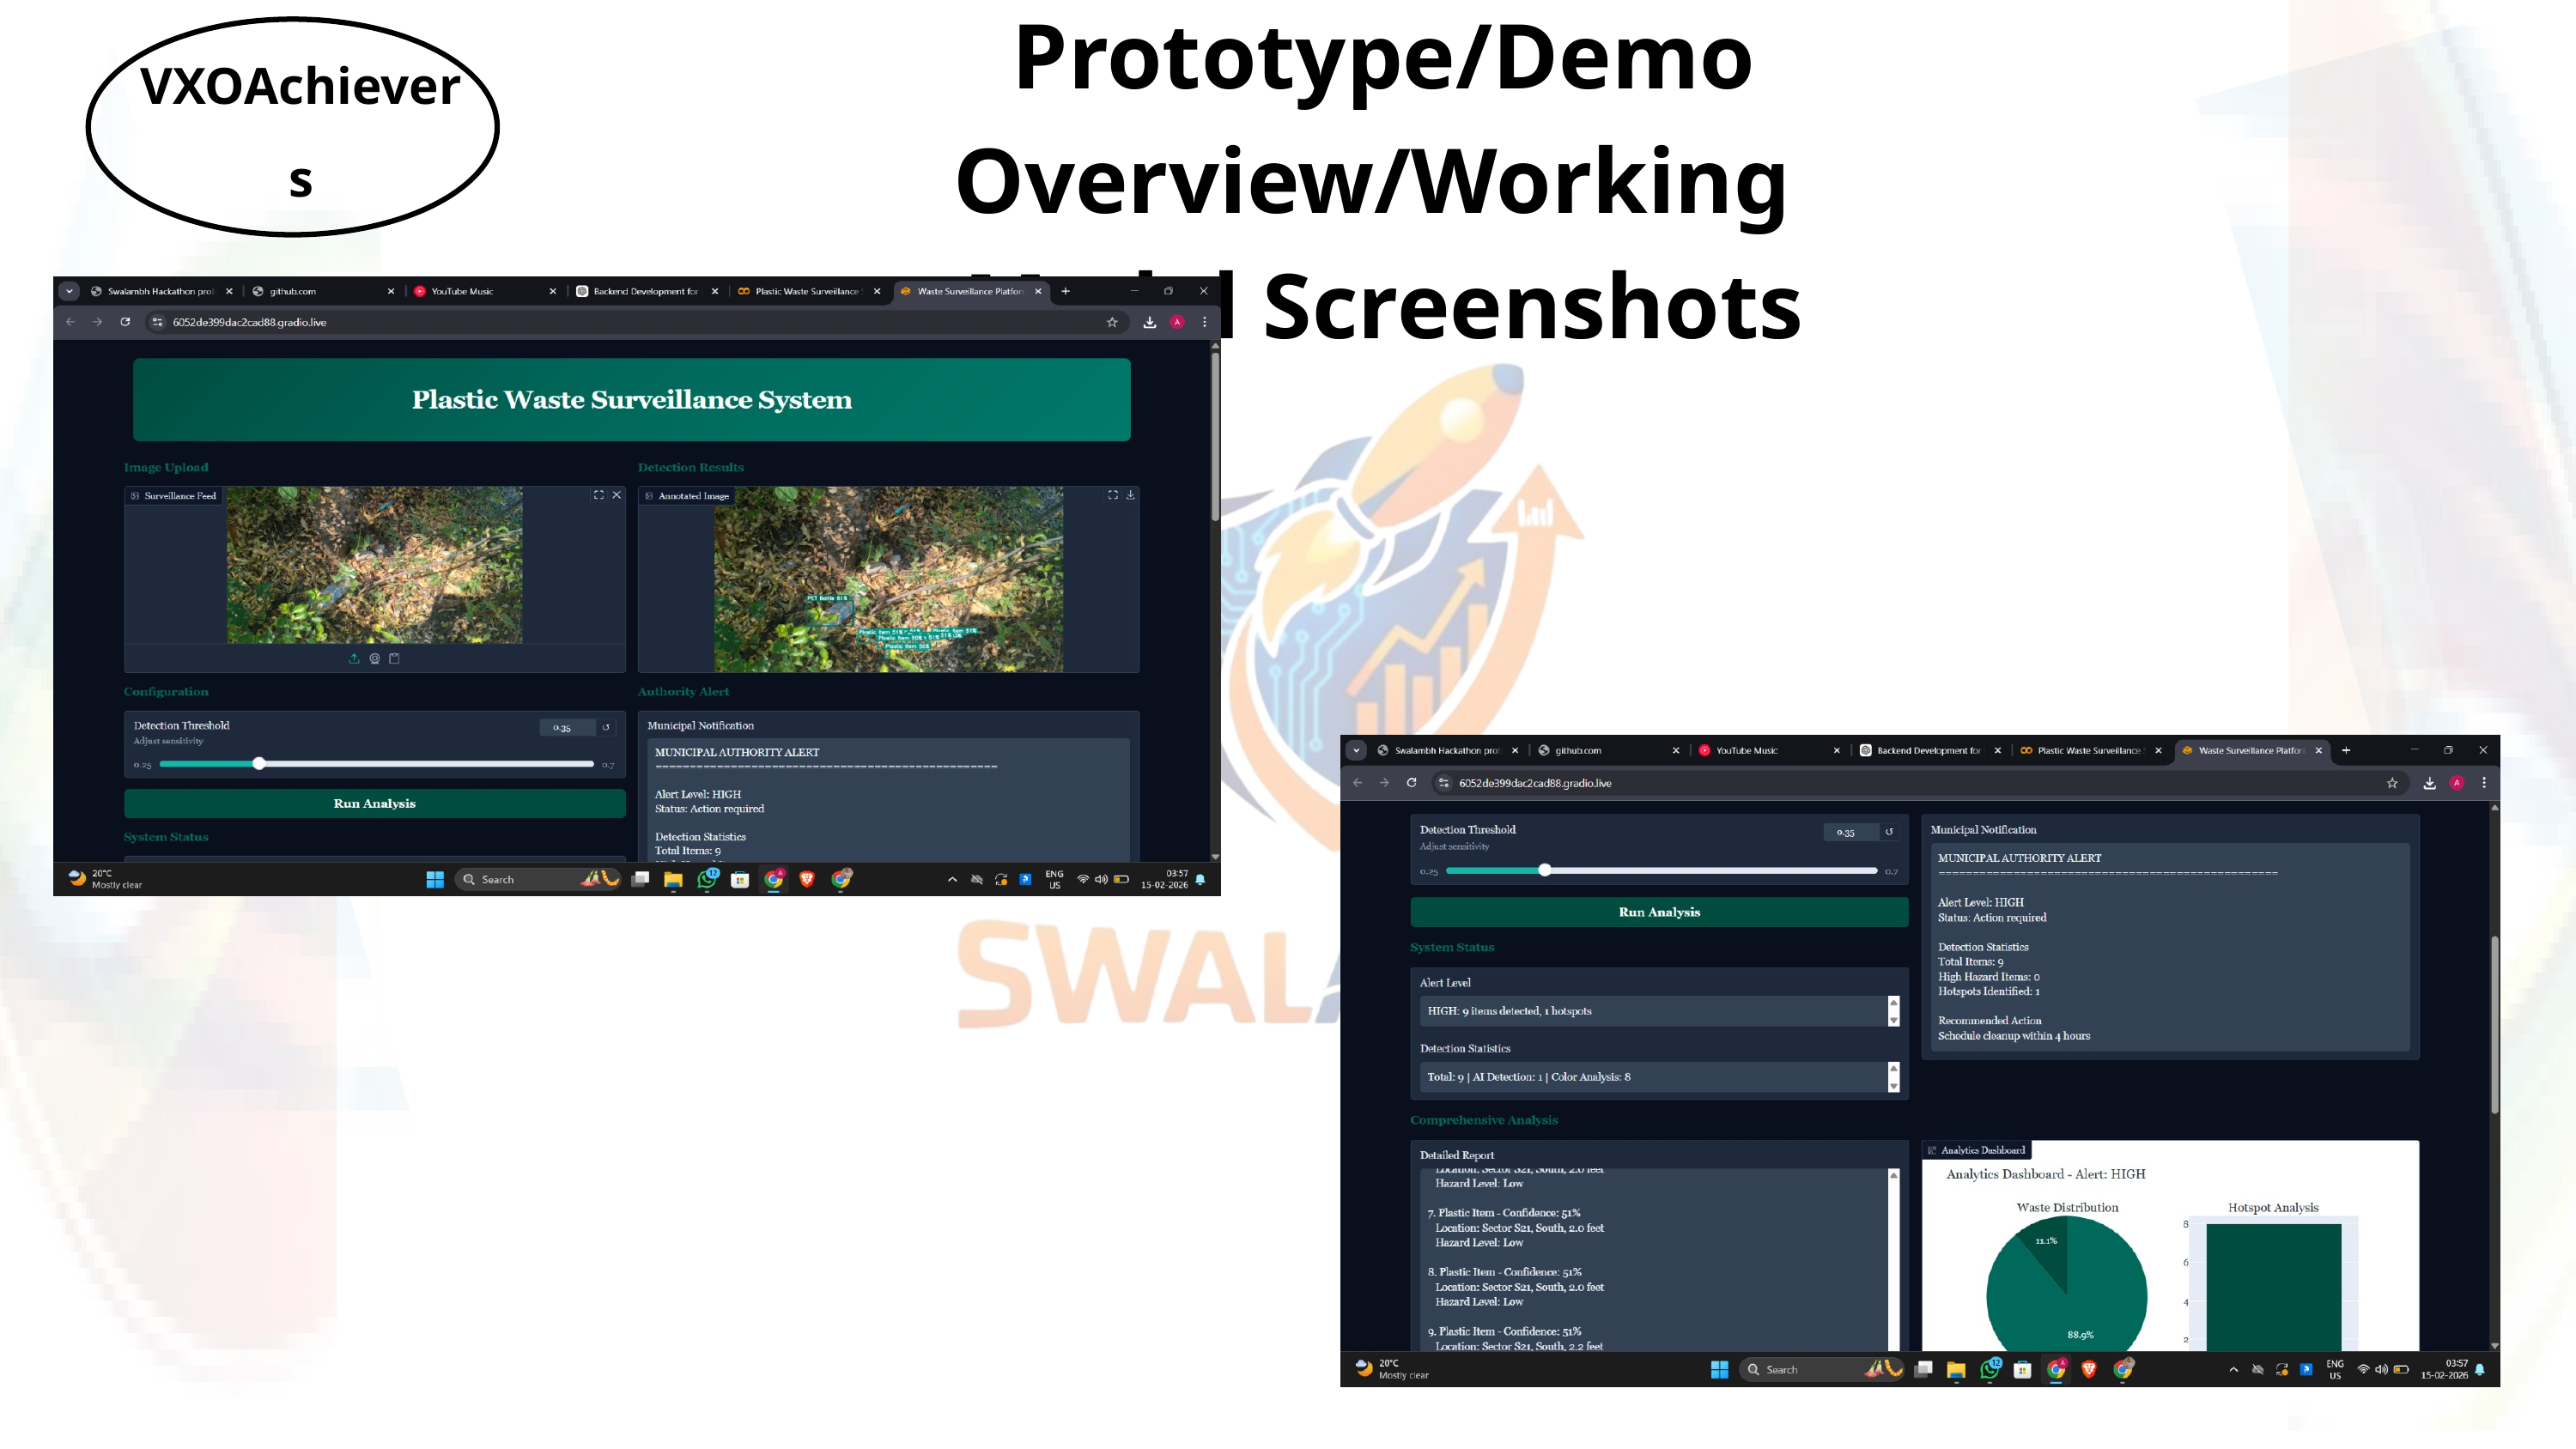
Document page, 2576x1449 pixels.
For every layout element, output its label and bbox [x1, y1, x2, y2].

text_box [0, 0, 2576, 1449]
picture [1340, 734, 2500, 1387]
picture [53, 276, 1222, 896]
